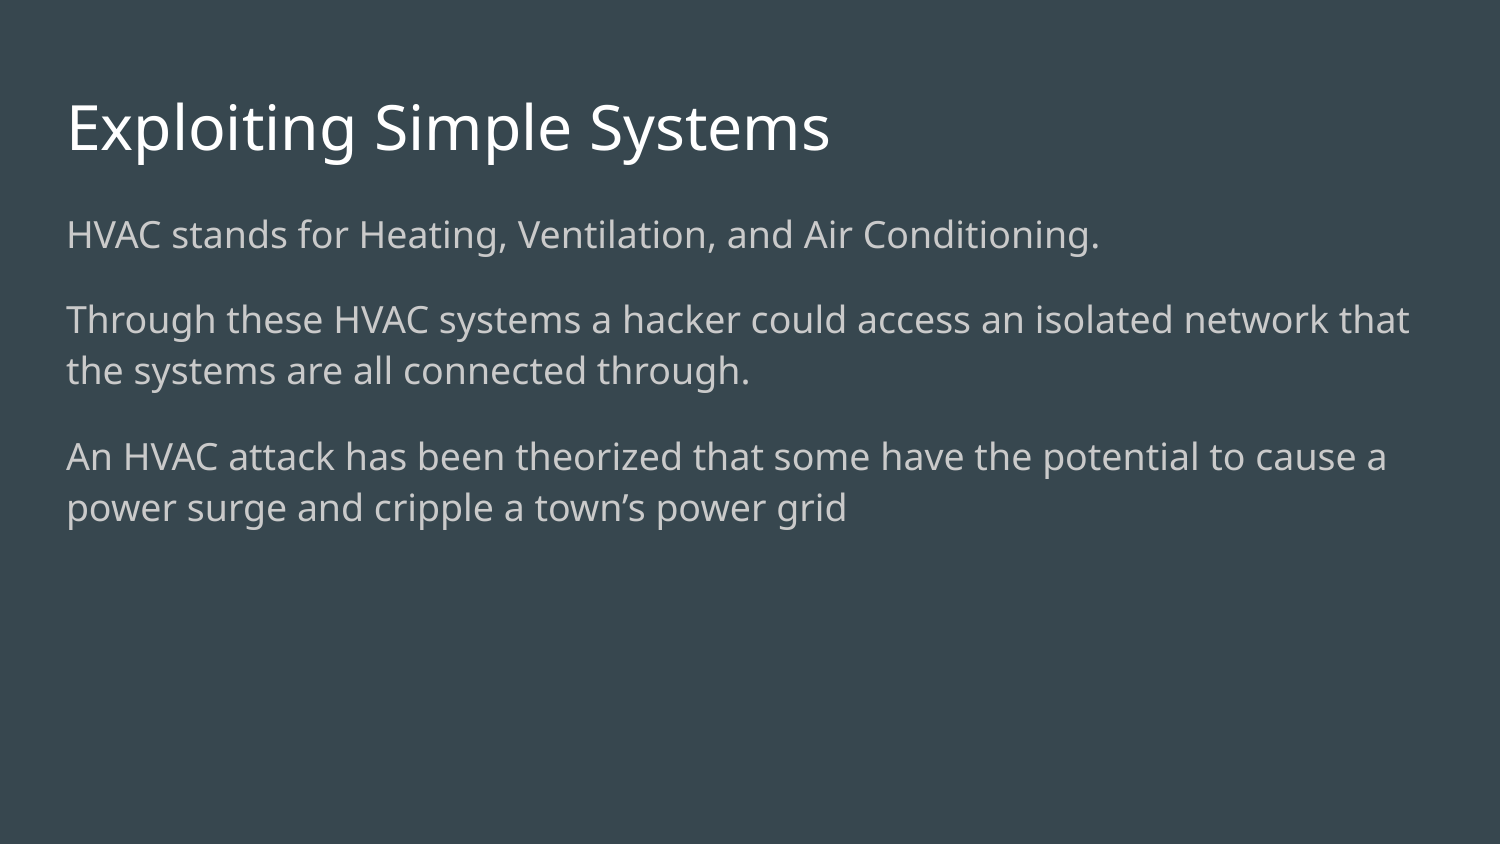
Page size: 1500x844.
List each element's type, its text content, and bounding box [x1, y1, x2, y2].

title Exploiting Simple Systems [51, 72, 1449, 167]
list HVAC stands for Heating, Ventilation, and Air Conditioning. Through these HVAC systems a hacker could access an isolated network that the systems are all connected through. An HVAC attack has been theorized that some have the potential to cause a power surge and cripple a town’s power grid [51, 189, 1449, 750]
